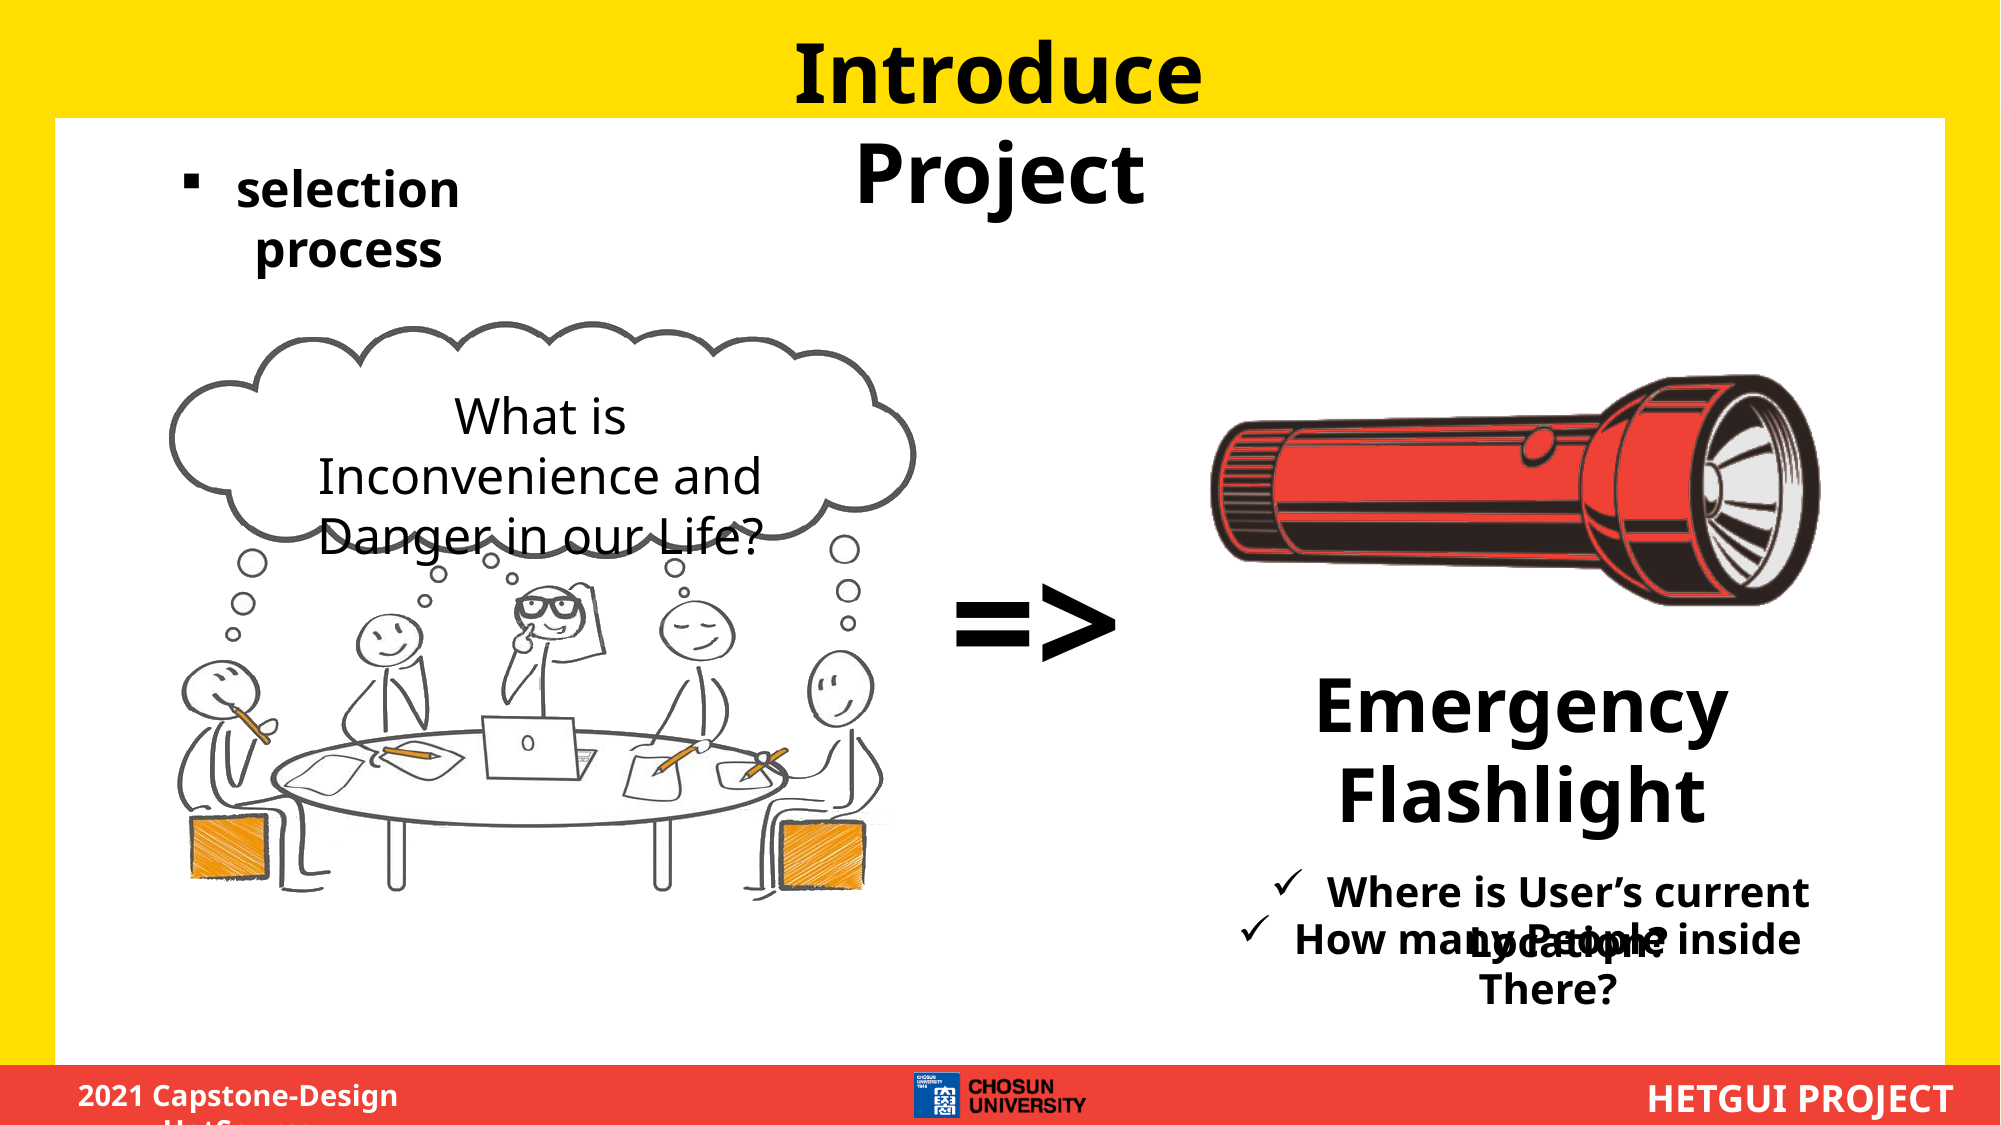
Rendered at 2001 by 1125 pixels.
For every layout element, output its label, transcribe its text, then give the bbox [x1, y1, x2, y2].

text_box => [942, 520, 1138, 716]
text_box selection process [100, 149, 541, 285]
text_box Where is User’s current Location? [1202, 858, 1879, 974]
text_box Introduce Project [678, 13, 1322, 228]
picture [140, 300, 942, 938]
picture [914, 1072, 1086, 1118]
text_box How many People inside There? [1202, 905, 1838, 1021]
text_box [1183, 353, 1860, 847]
